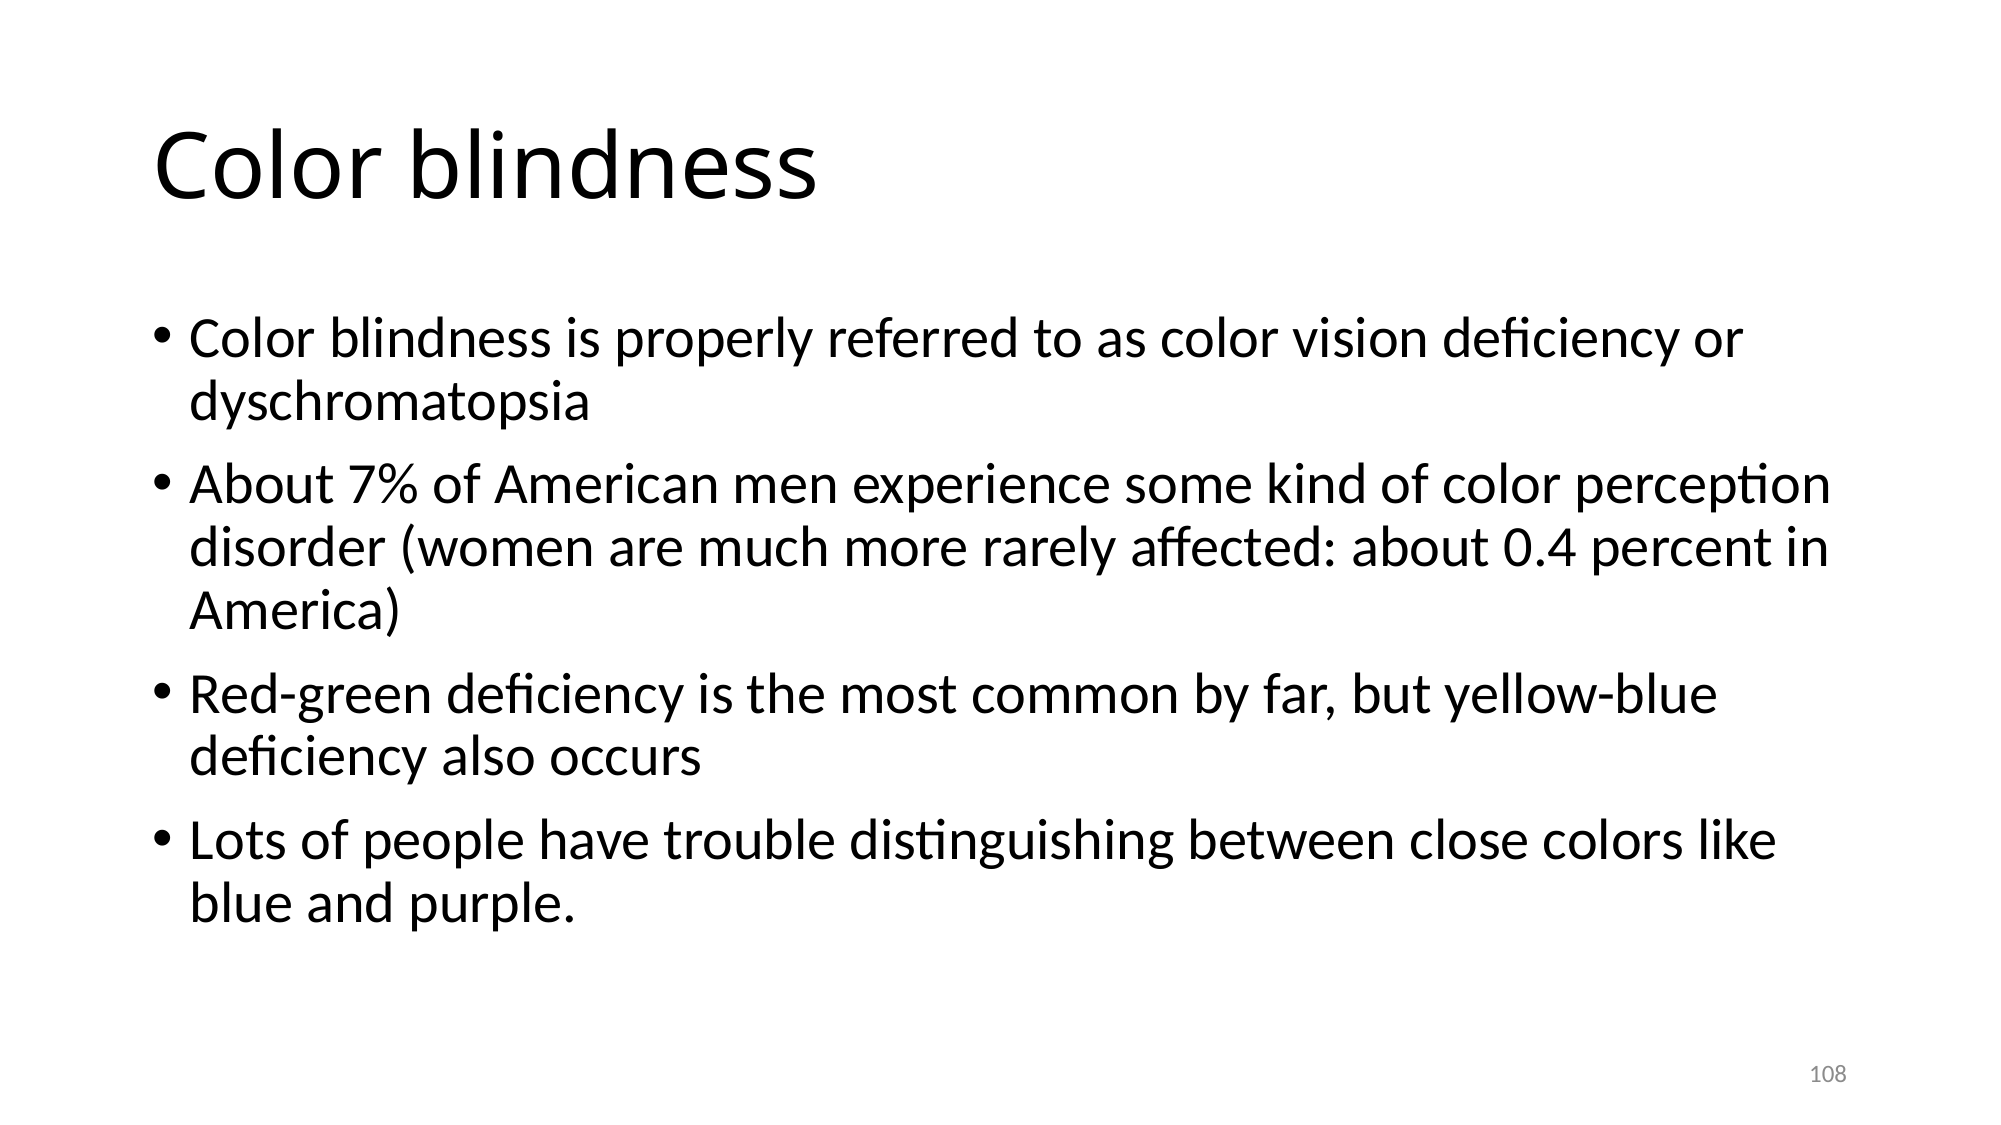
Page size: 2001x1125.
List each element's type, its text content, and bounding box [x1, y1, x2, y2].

slide_number 108 [1412, 1042, 1863, 1103]
list Color blindness is properly referred to as color vision deficiency or dyschromatopsia About 7% of American men experience some kind of color perception disorder (women are much more rarely affected: about 0.4 percent in America) Red-green deficiency is the most common by far, but yellow-blue deficiency also occurs Lots of people have trouble distinguishing between close colors like blue and purple. [137, 299, 1863, 1014]
title Color blindness [137, 59, 1863, 278]
